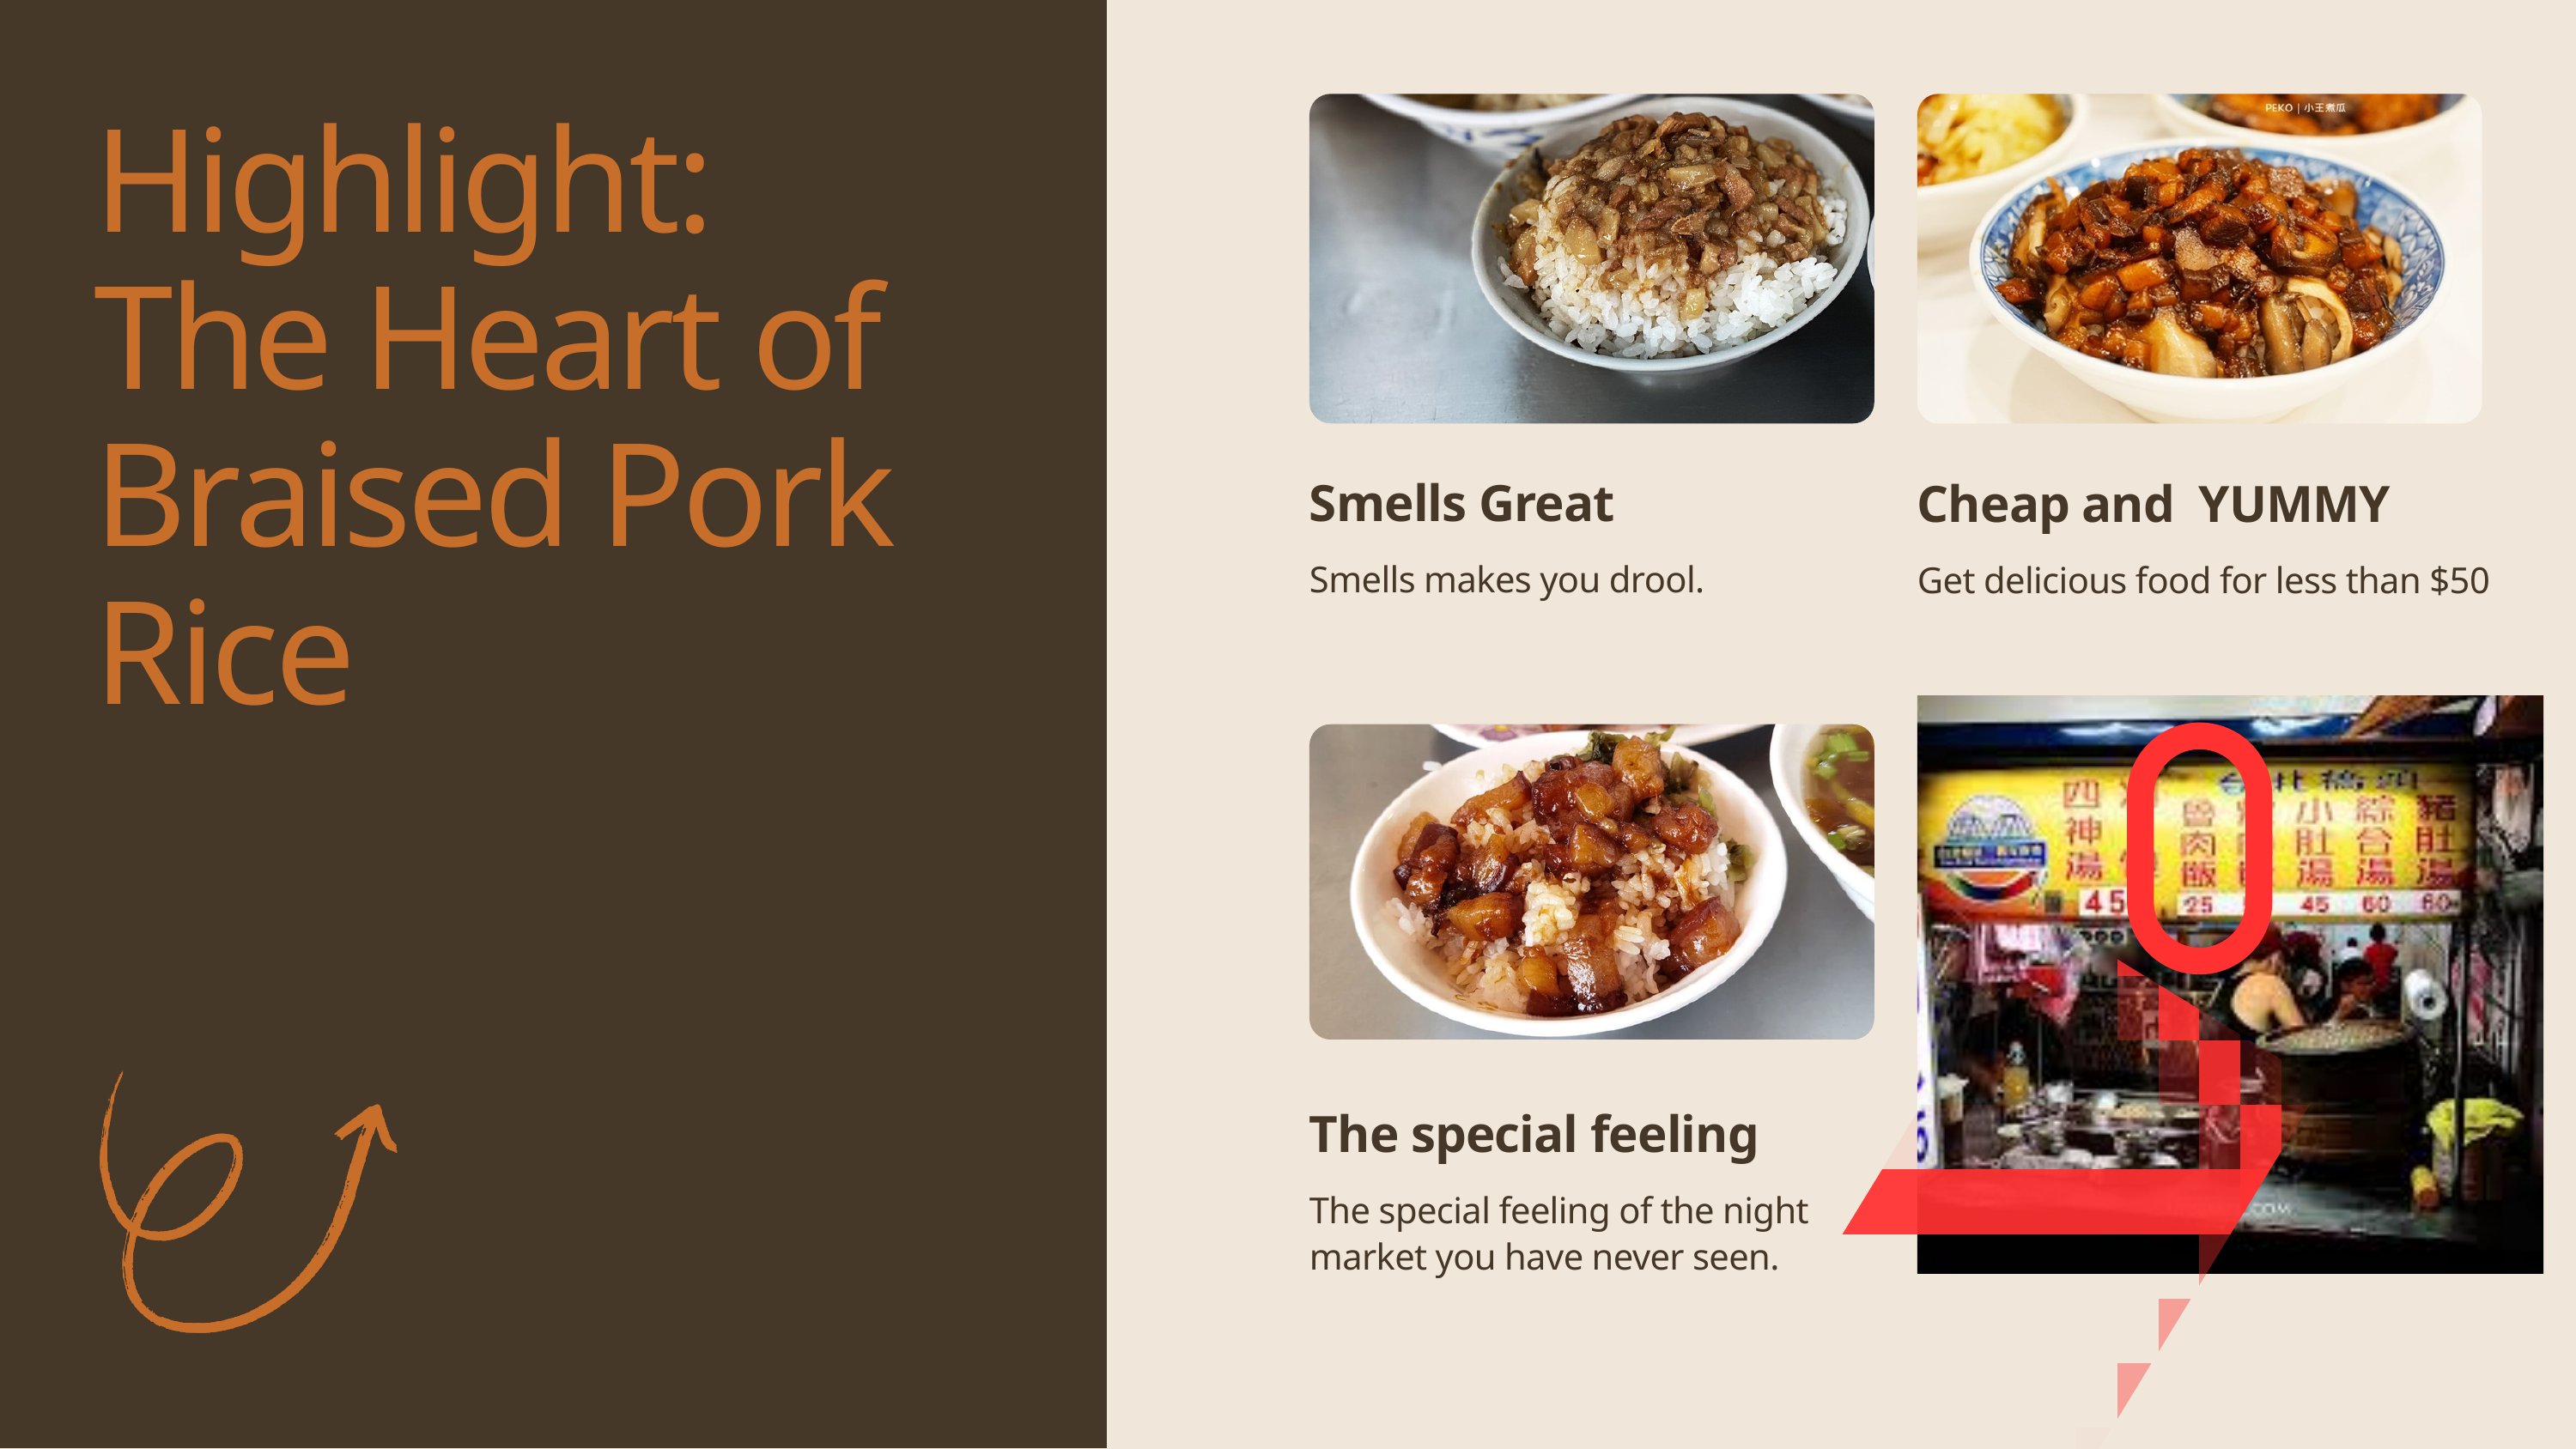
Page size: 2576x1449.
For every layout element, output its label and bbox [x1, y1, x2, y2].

text_box [1309, 470, 1875, 597]
text_box [1309, 94, 1875, 424]
text_box [0, 0, 1108, 1449]
text_box [1917, 94, 2482, 424]
text_box [1309, 724, 1875, 1040]
text_box [1917, 695, 2544, 1274]
text_box [2140, 735, 2259, 961]
text_box [1309, 1102, 1875, 1275]
text_box [1917, 471, 2547, 598]
text_box [1790, 912, 2323, 1449]
